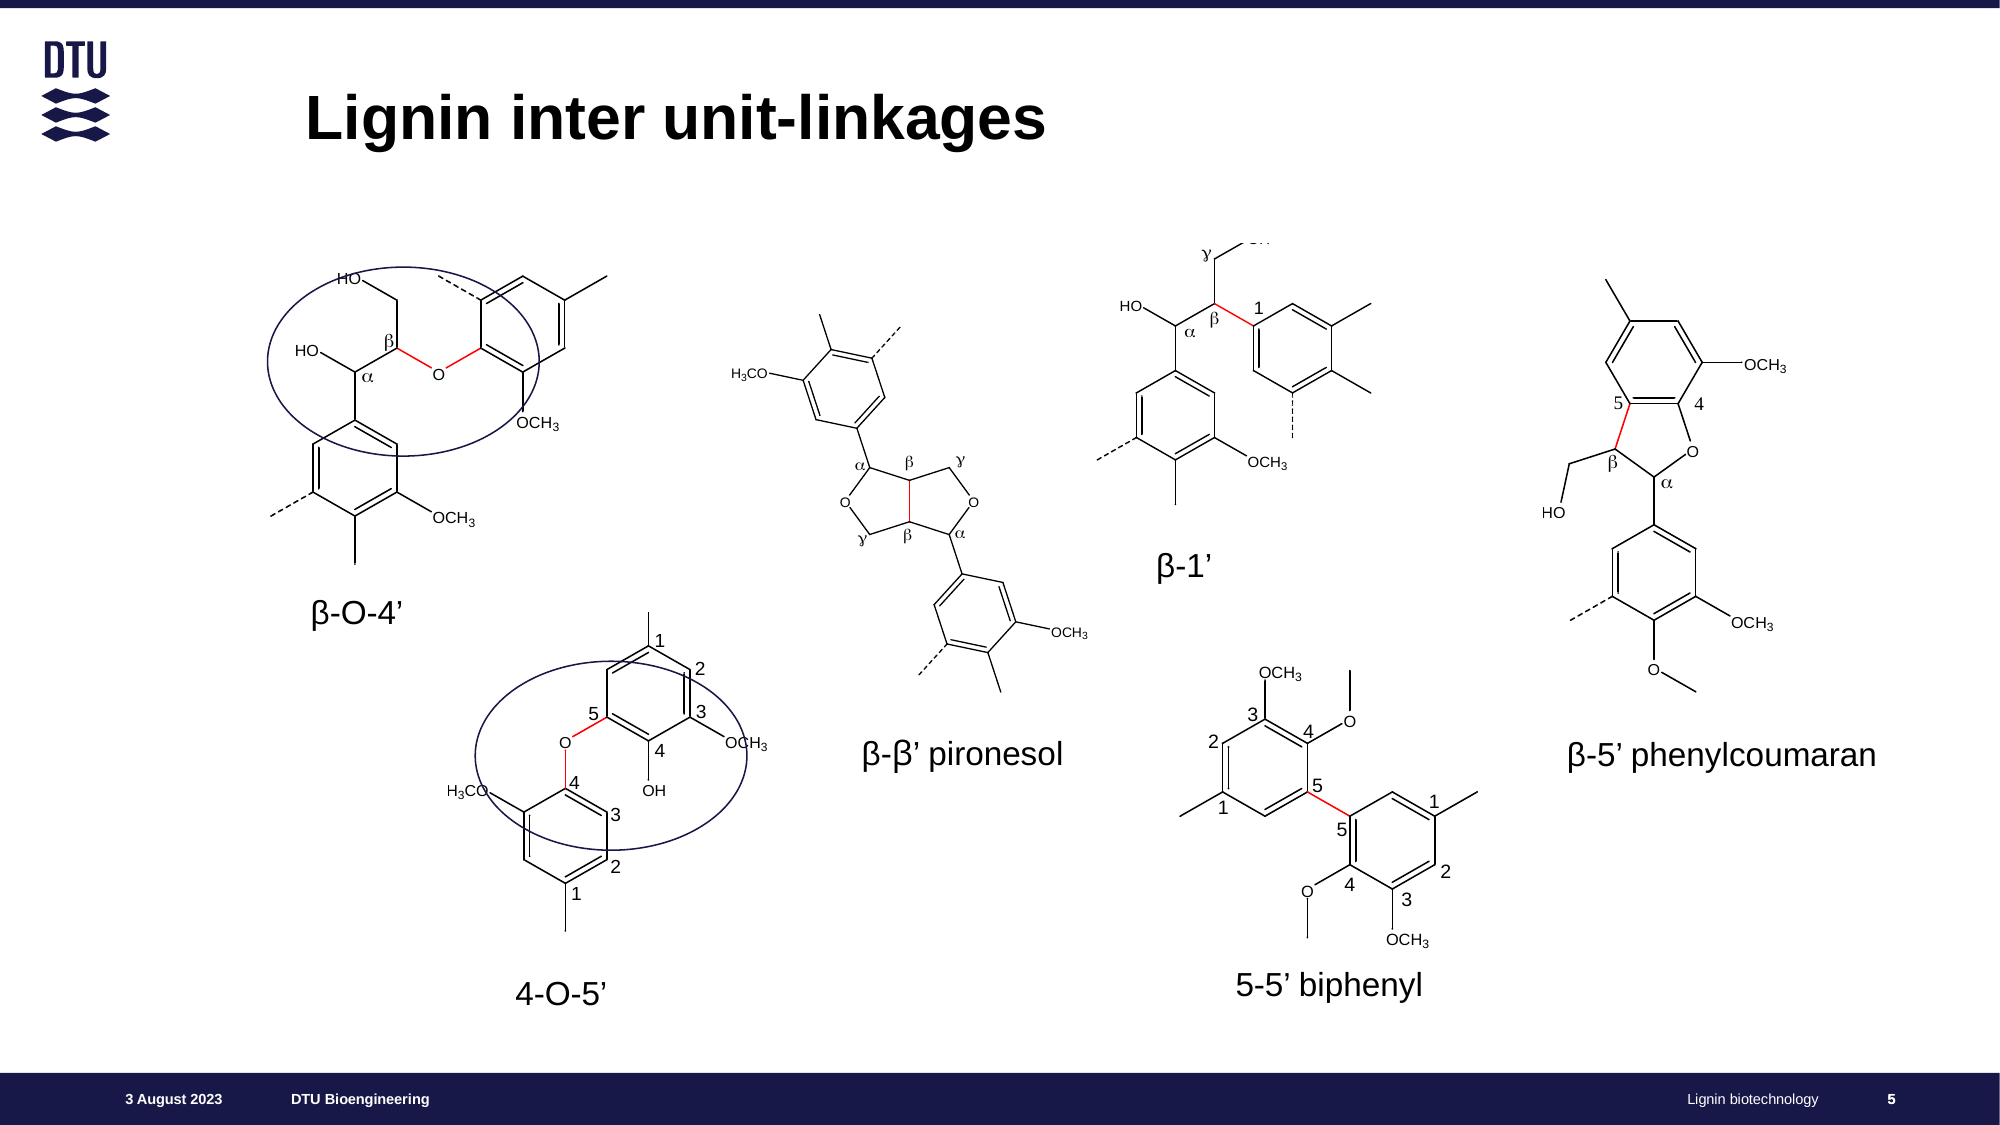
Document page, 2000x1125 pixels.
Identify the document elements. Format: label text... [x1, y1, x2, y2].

text_box 4-O-5’ [515, 972, 646, 1013]
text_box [727, 314, 1095, 710]
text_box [1094, 243, 1378, 530]
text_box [448, 611, 780, 958]
text_box β-O-4’ [310, 591, 441, 632]
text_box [1176, 660, 1485, 958]
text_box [267, 266, 614, 575]
text_box β-5’ phenylcoumaran [1566, 732, 1898, 773]
text_box 5 [1887, 1072, 1959, 1125]
text_box Lignin inter unit-linkages [291, 69, 1819, 230]
text_box β-1’ [1156, 543, 1287, 584]
text_box 5-5’ biphenyl [1235, 965, 1484, 1003]
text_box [1542, 277, 1798, 706]
text_box β-β’ pironesol [861, 732, 1095, 773]
